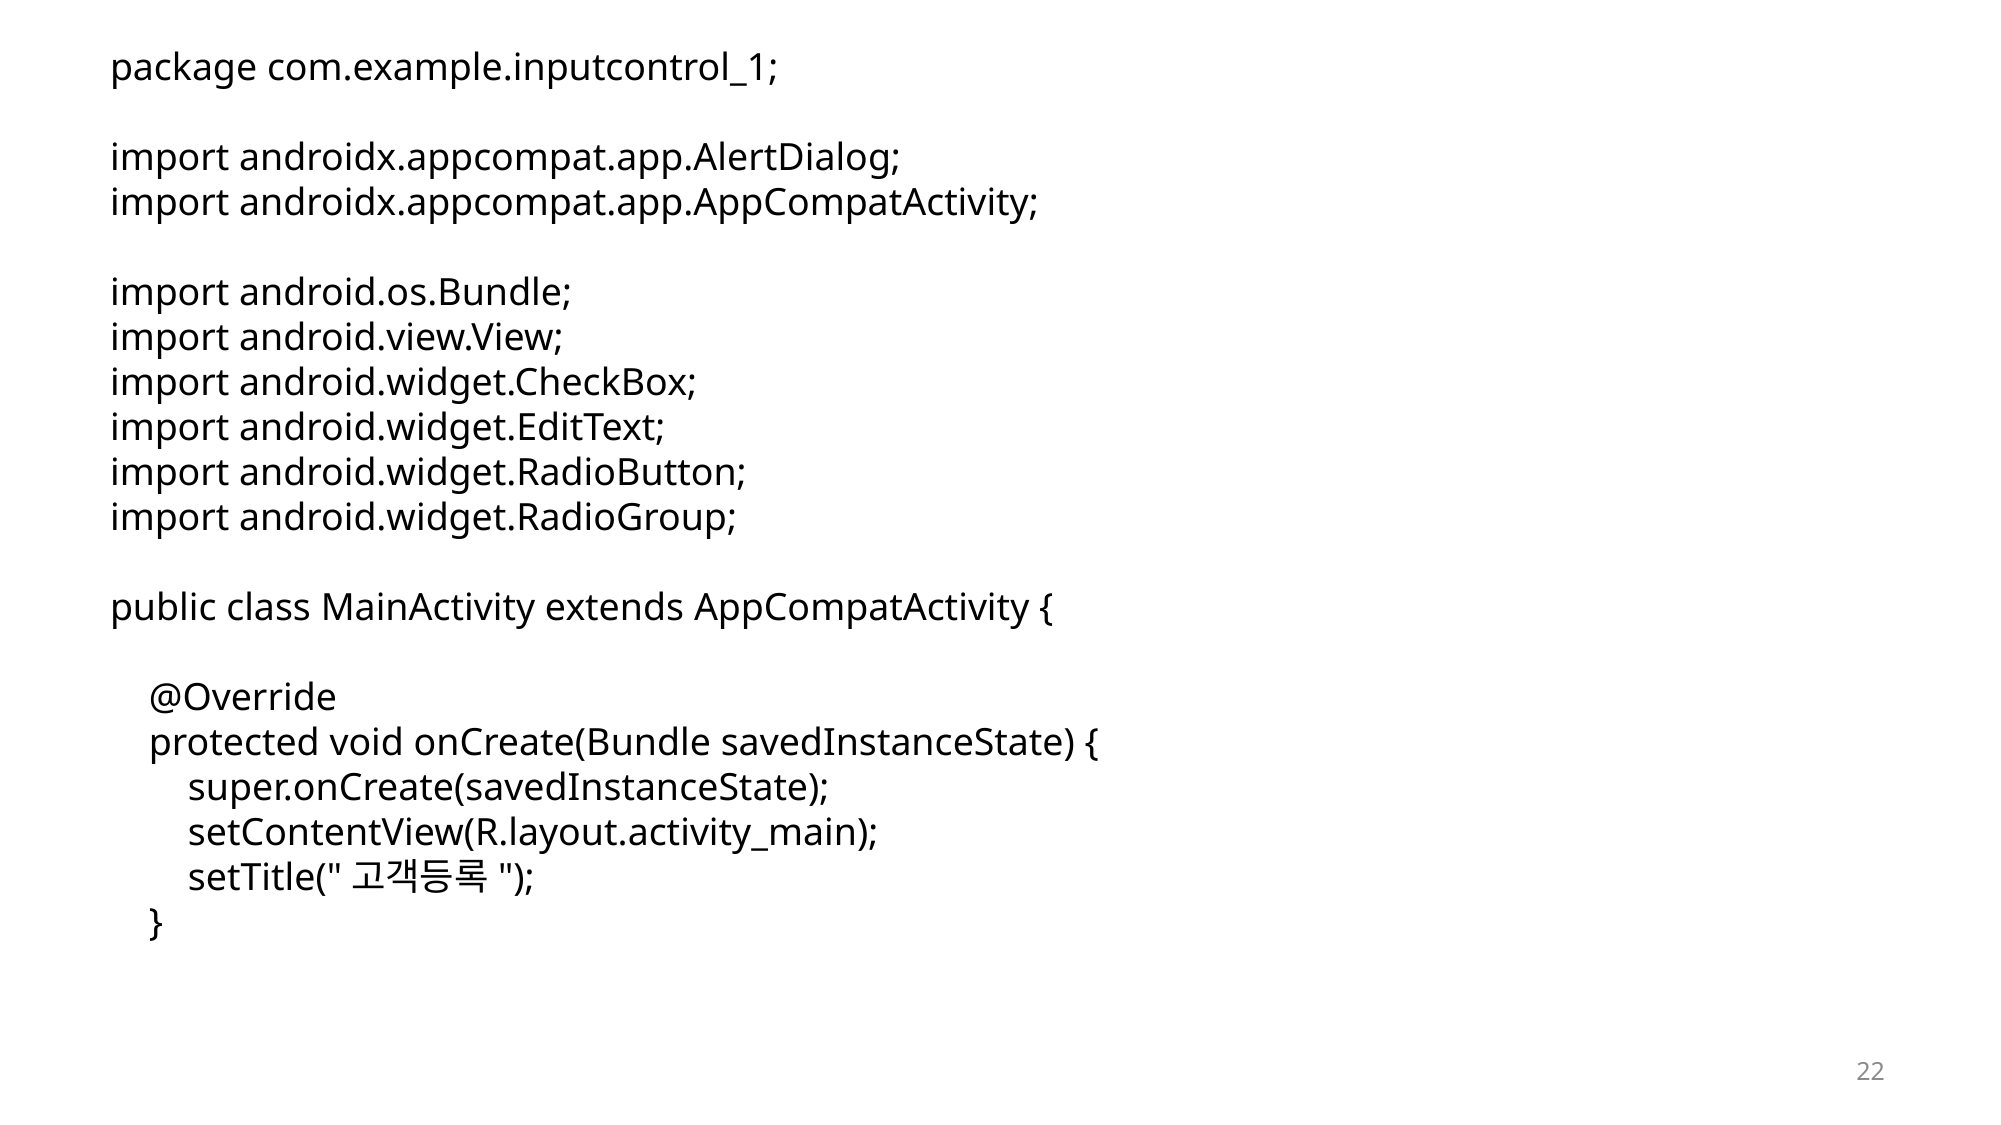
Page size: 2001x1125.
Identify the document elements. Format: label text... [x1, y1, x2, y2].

text_box package com.example.inputcontrol_1; import androidx.appcompat.app.AlertDialog; import androidx.appcompat.app.AppCompatActivity; import android.os.Bundle; import android.view.View; import android.widget.CheckBox; import android.widget.EditText; import android.widget.RadioButton; import android.widget.RadioGroup; public class MainActivity extends AppCompatActivity { @Override protected void onCreate(Bundle savedInstanceState) { super.onCreate(savedInstanceState); setContentView(R.layout.activity_main); setTitle("고객등록"); } [95, 35, 1513, 951]
slide_number 22 [1433, 1042, 1900, 1103]
